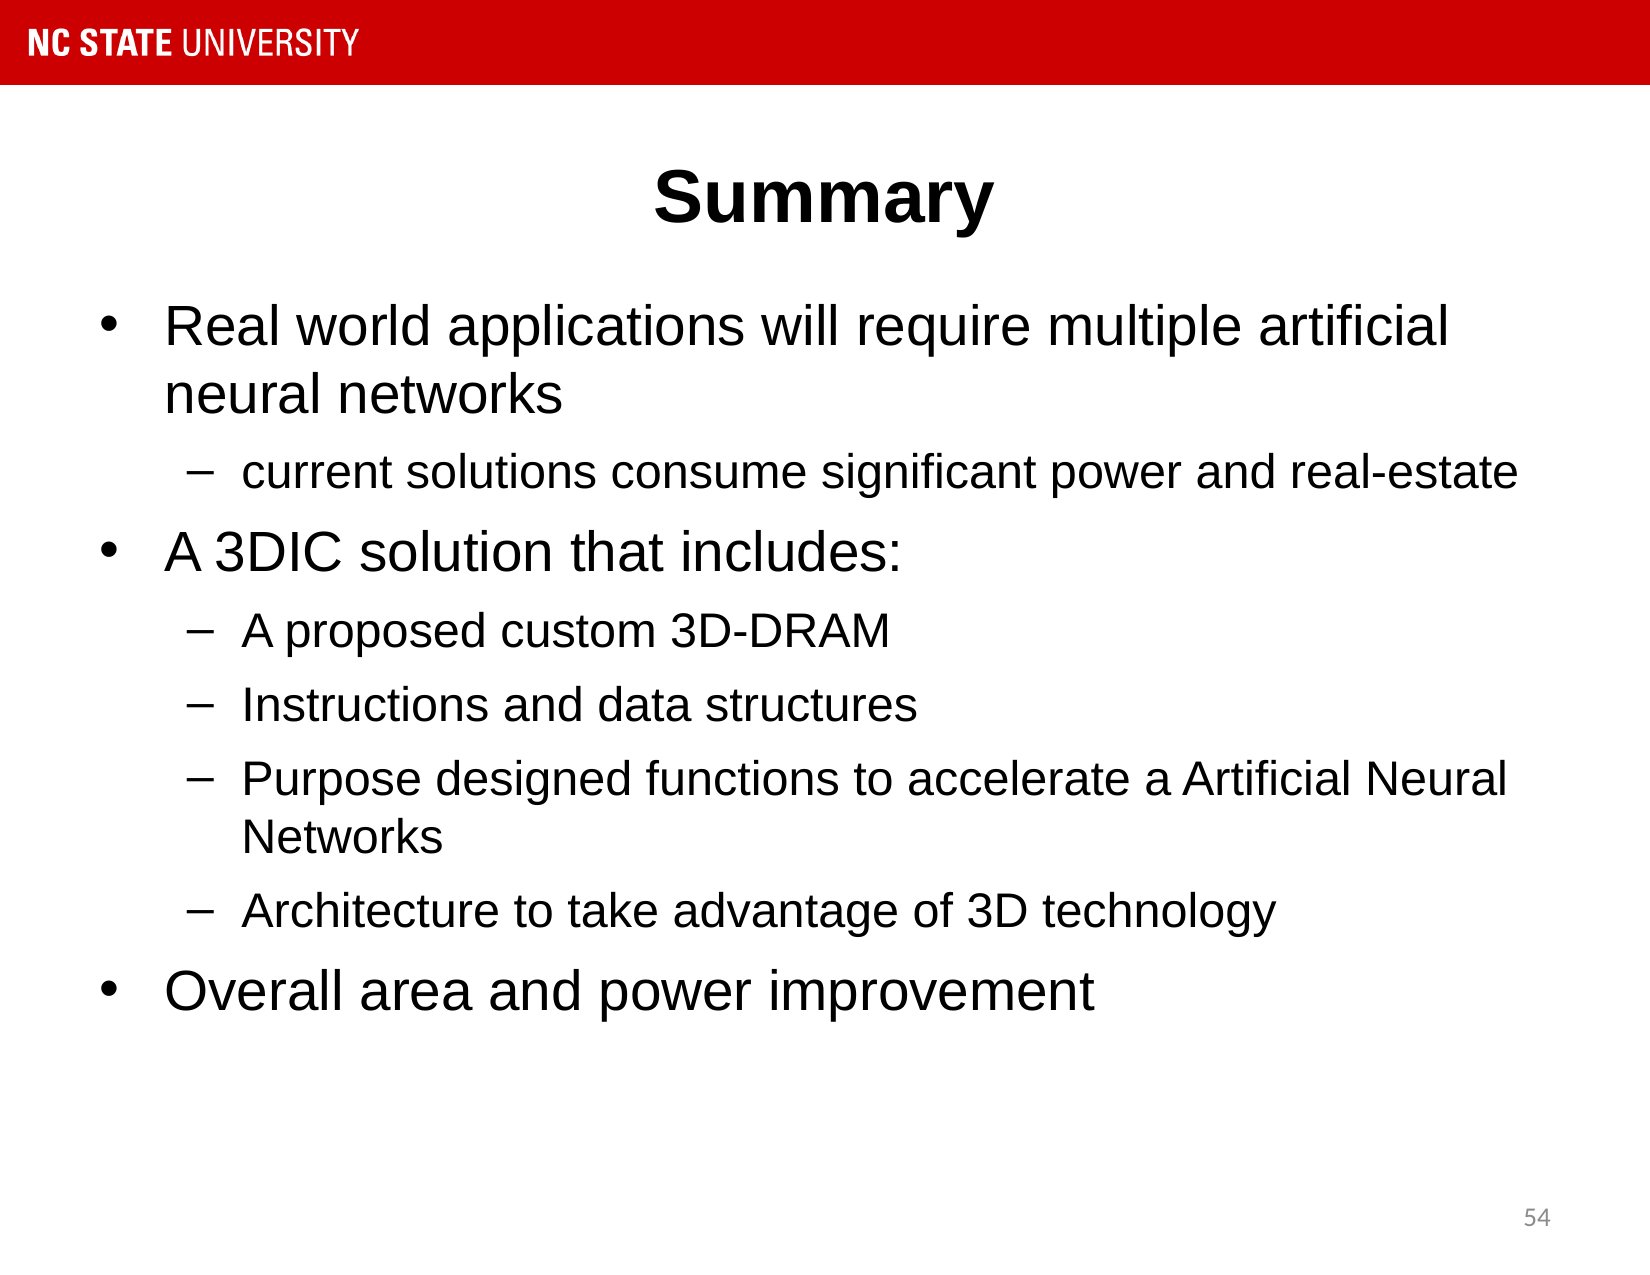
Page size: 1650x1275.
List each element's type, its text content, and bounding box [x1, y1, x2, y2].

list Real world applications will require multiple artificial neural networks current solutions consume significant power and real-estate A 3DIC solution that includes: A proposed custom 3D-DRAM Instructions and data structures Purpose designed functions to accelerate a Artificial Neural Networks Architecture to take advantage of 3D technology Overall area and power improvement [82, 280, 1568, 1041]
title Summary [82, 92, 1568, 280]
slide_number 54 [1182, 1181, 1568, 1250]
picture [0, 0, 1650, 85]
